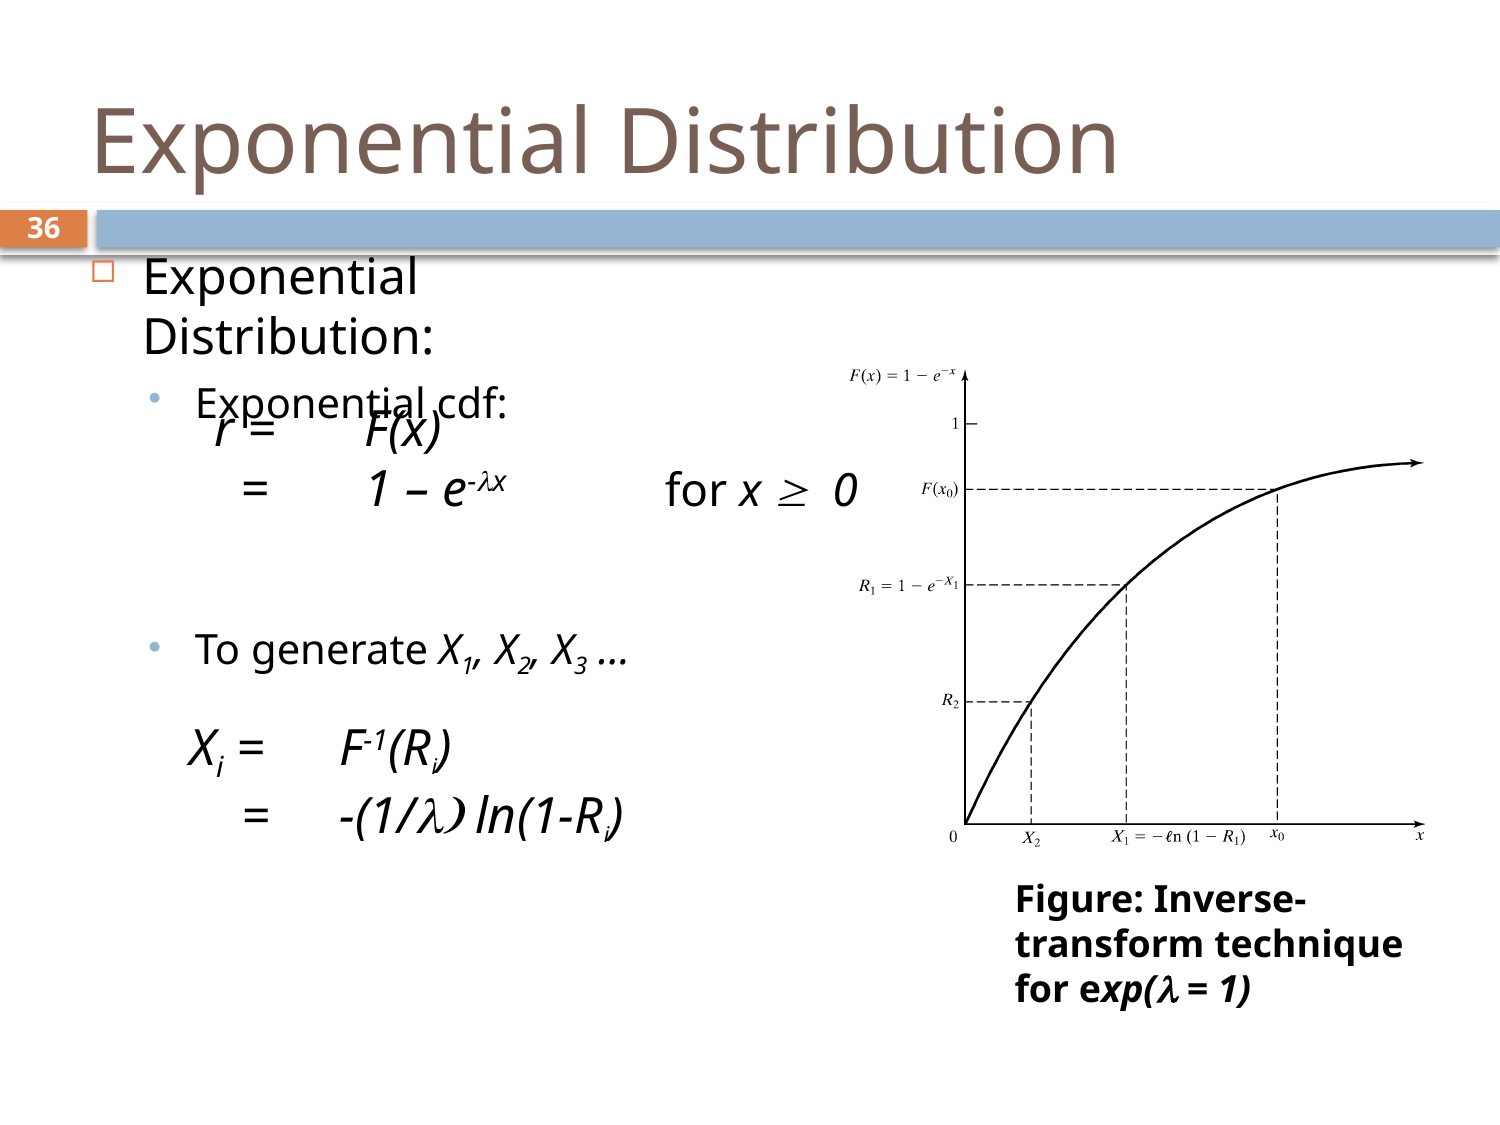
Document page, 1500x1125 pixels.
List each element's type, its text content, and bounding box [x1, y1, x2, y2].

text_box r = F(x) = 1 – e-lx for x ³ 0 [200, 387, 843, 525]
text_box Xi = F-1(Ri) = -(1/l) ln(1-Ri) [174, 687, 938, 875]
text_box Exponential Distribution: Exponential cdf: To generate X1, X2, X3 … [74, 237, 738, 963]
picture [849, 358, 1426, 851]
text_box Figure: Inverse-transform technique for exp(l = 1) [999, 867, 1438, 1017]
slide_number 36 [0, 208, 88, 249]
title Exponential Distribution [75, 75, 1425, 200]
